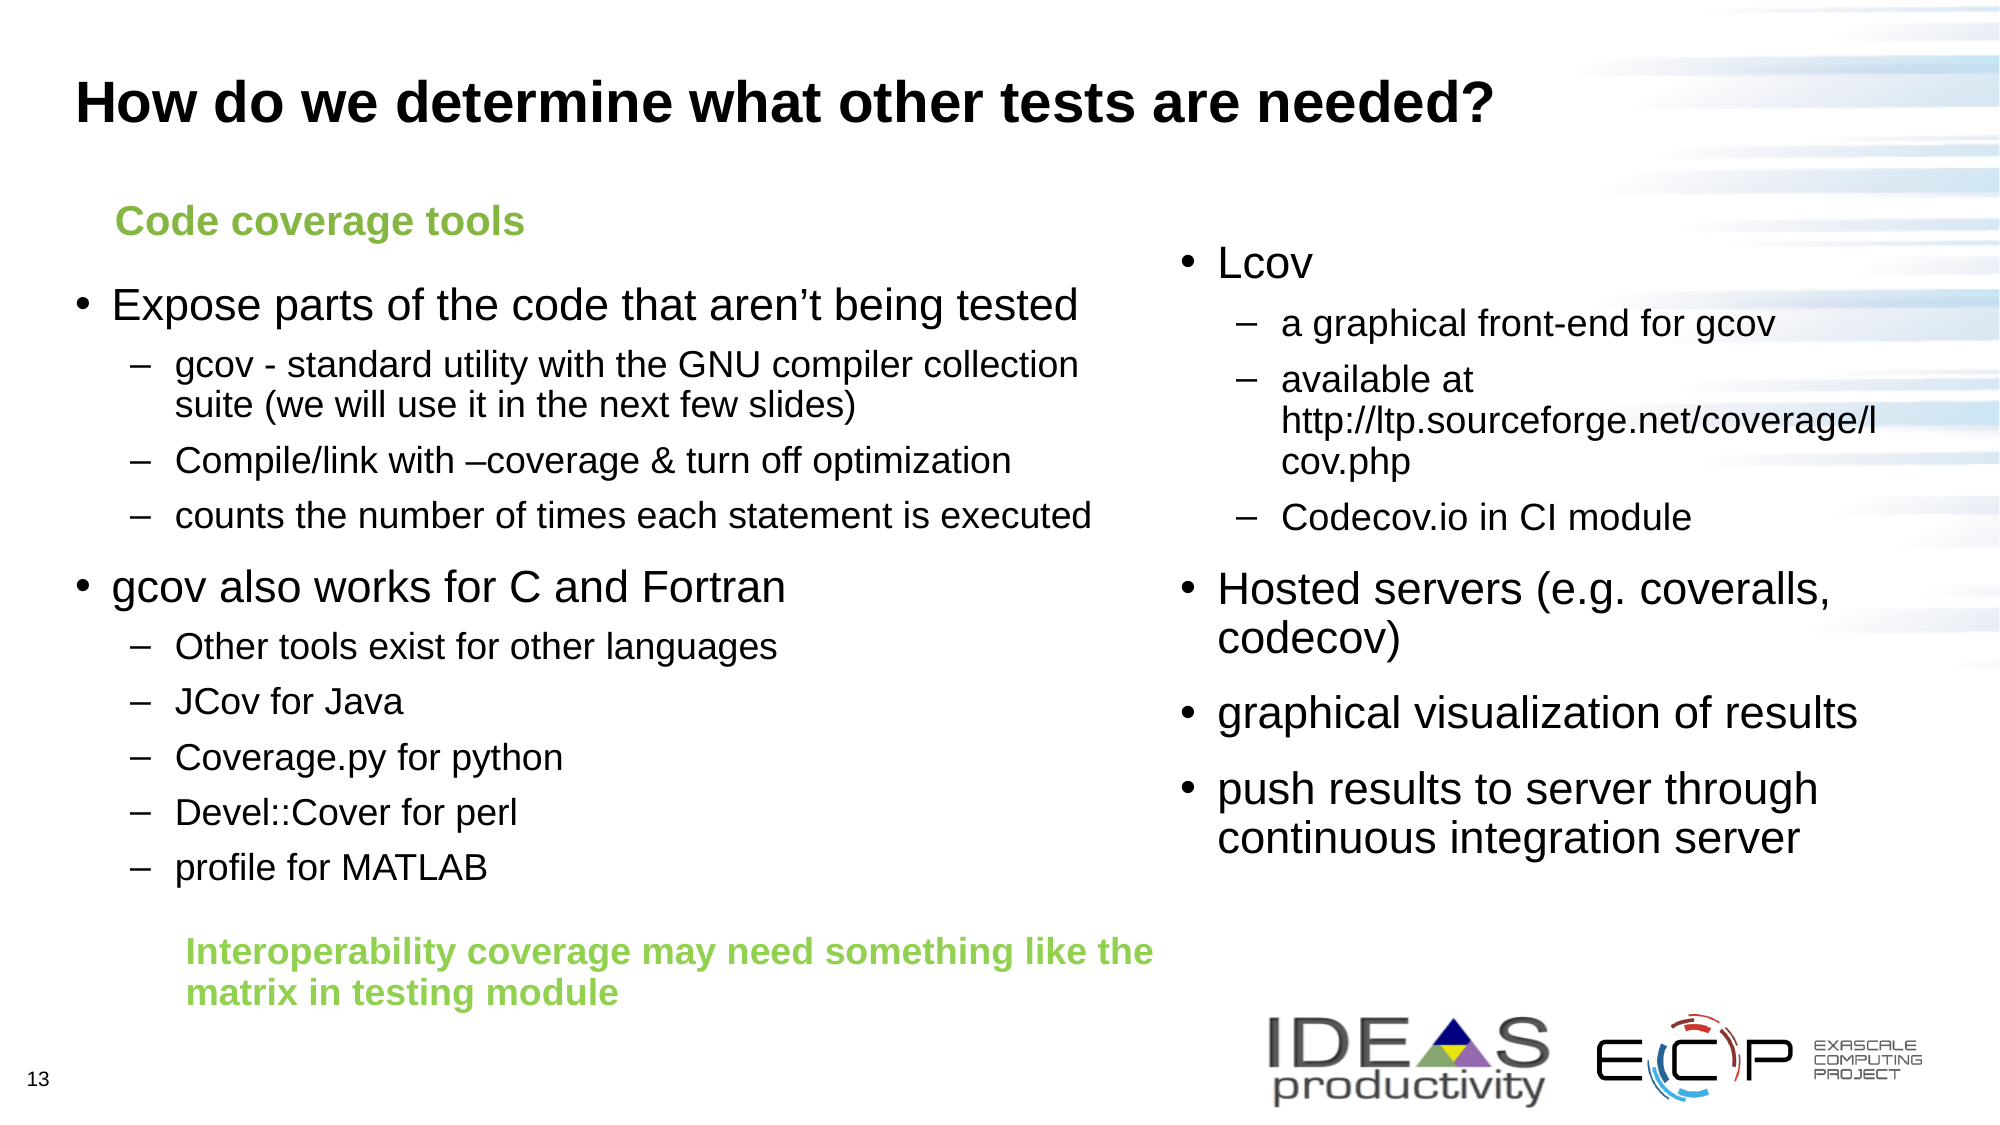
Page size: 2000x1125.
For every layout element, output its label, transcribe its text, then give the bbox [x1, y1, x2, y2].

list Code coverage tools [99, 191, 1932, 274]
list Expose parts of the code that aren’t being tested gcov - standard utility with the GNU compiler collection suite (we will use it in the next few slides) Compile/link with –coverage & turn off optimization counts the number of times each statement is executed gcov also works for C and Fortran Other tools exist for other languages JCov for Java Coverage.py for python Devel::Cover for perl profile for MATLAB [59, 273, 1122, 966]
picture [1257, 1009, 1560, 1115]
text_box Interoperability coverage may need something like the matrix in testing module [166, 917, 1228, 1028]
text_box Lcov a graphical front-end for gcov available at http://ltp.sourceforge.net/coverage/lcov.php Codecov.io in CI module Hosted servers (e.g. coveralls, codecov) graphical visualization of results push results to server through continuous integration server [1165, 231, 1908, 877]
picture [1531, 0, 2000, 669]
picture [1597, 1014, 1922, 1102]
title How do we determine what other tests are needed? [59, 67, 1927, 221]
